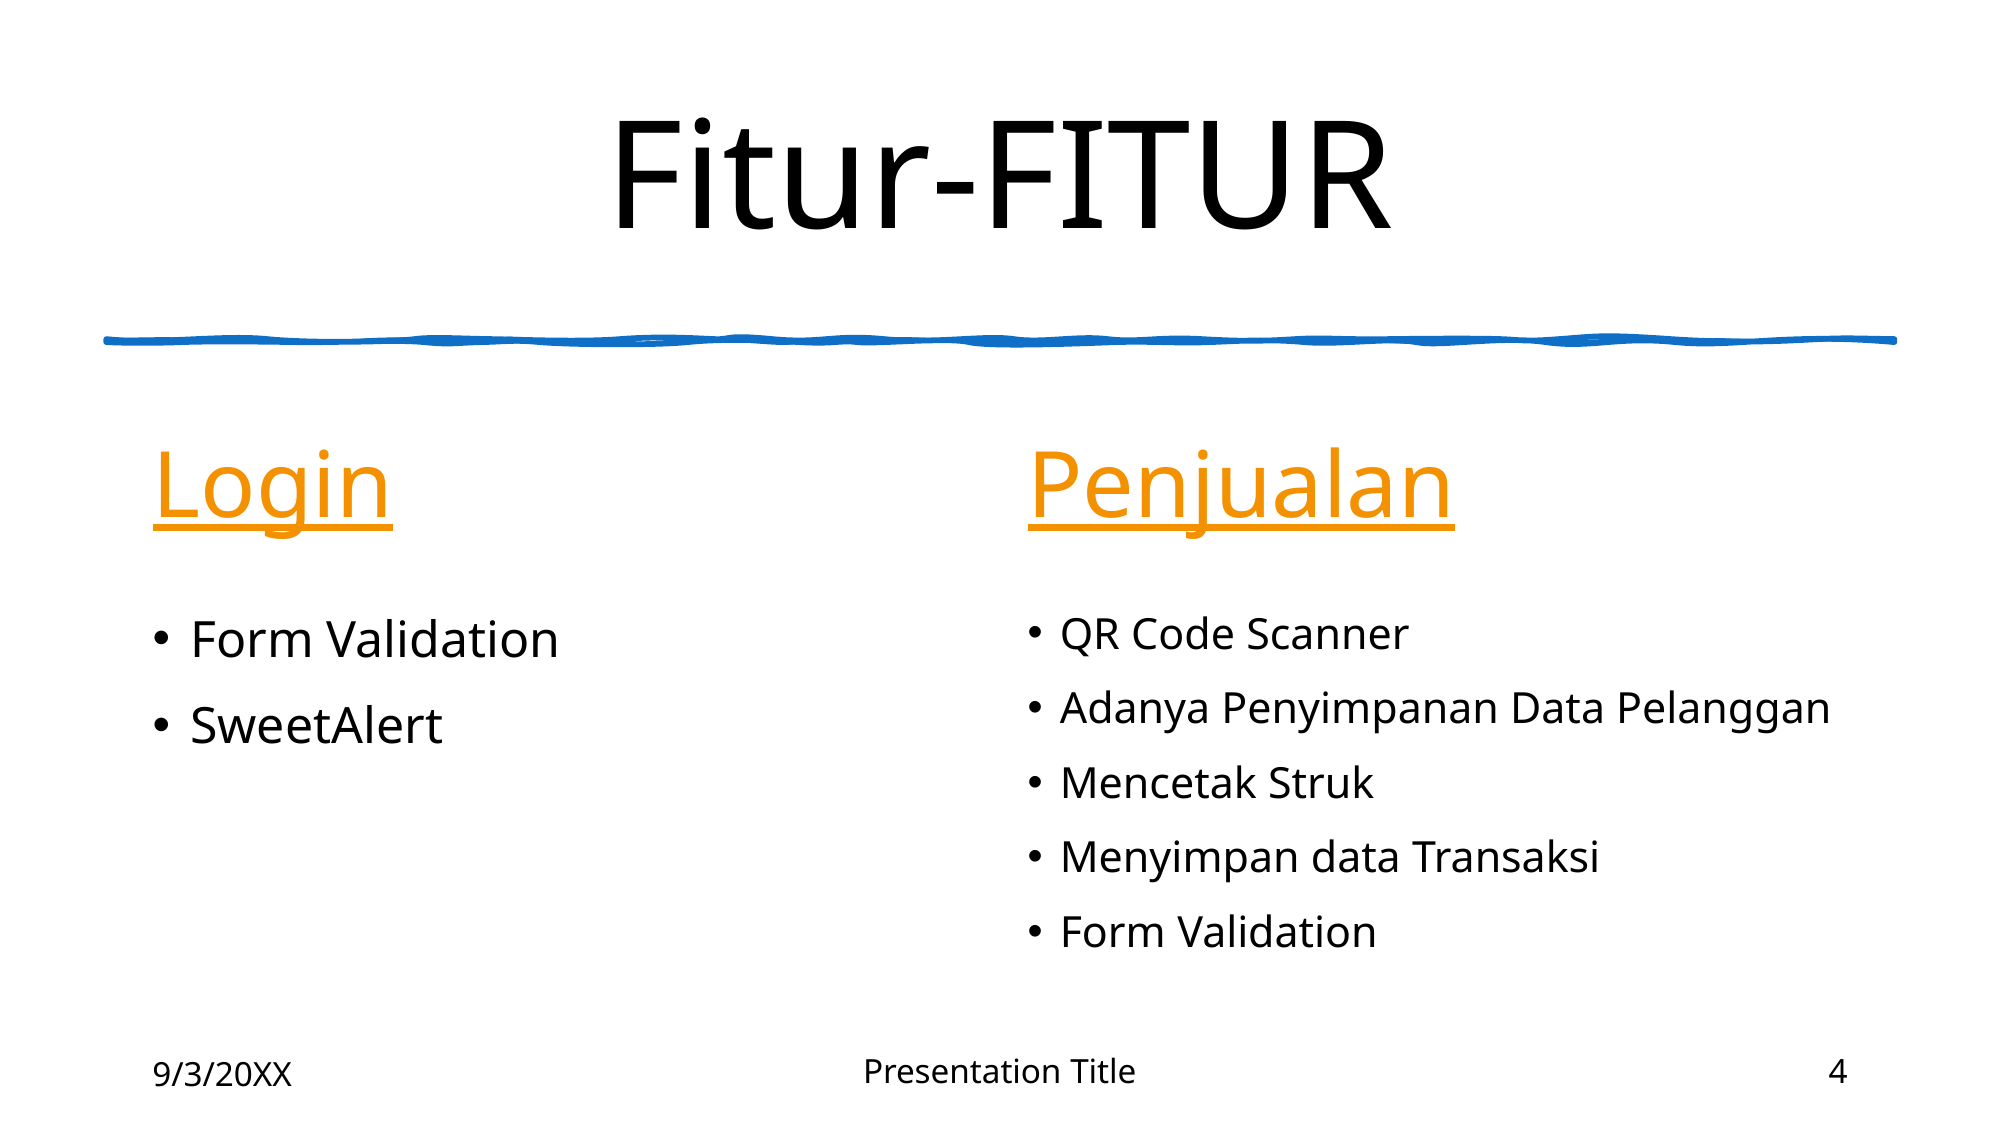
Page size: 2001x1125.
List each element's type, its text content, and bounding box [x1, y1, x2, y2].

slide_number 4 [1412, 1042, 1863, 1103]
footer Presentation Title [662, 1042, 1338, 1103]
list QR Code Scanner Adanya Penyimpanan Data Pelanggan Mencetak Struk Menyimpan data Transaksi Form Validation [1012, 593, 1863, 1016]
list Login [137, 423, 984, 559]
list Penjualan [1012, 423, 1863, 559]
title Fitur-FITUR [137, 59, 1863, 278]
list Form Validation SweetAlert [137, 593, 984, 1016]
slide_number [137, 1042, 588, 1103]
